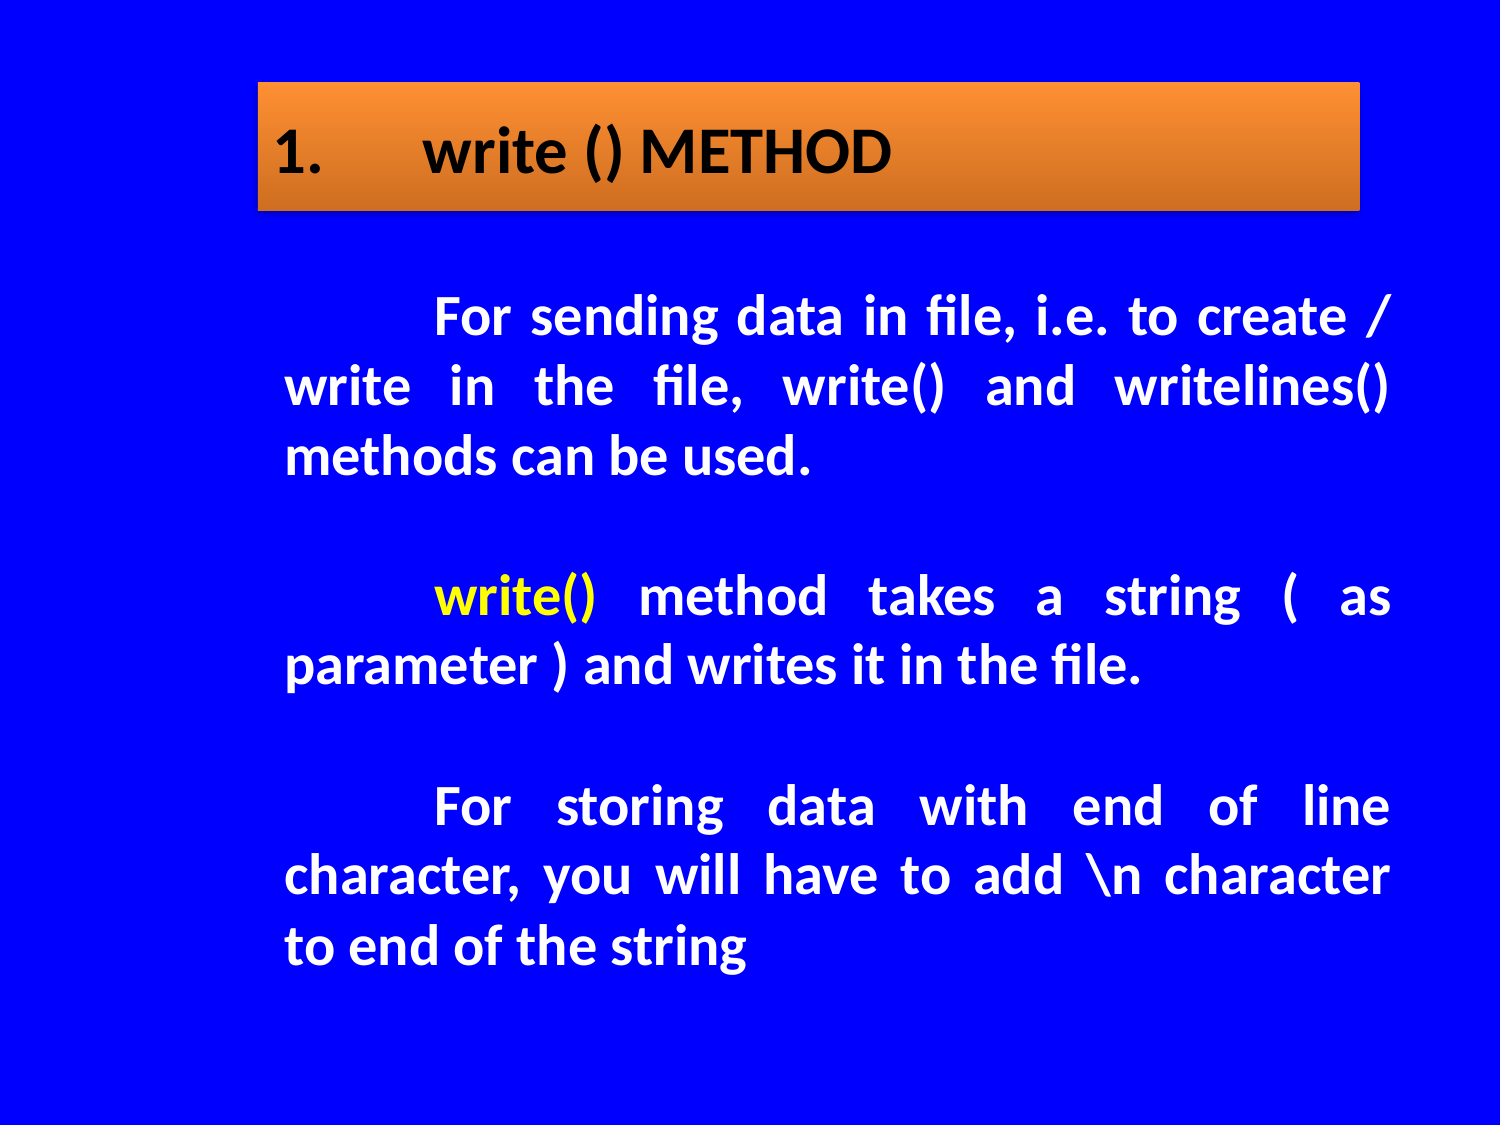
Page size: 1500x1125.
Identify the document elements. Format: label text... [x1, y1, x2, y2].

text_box For sending data in file, i.e. to create / write in the file, write() and writelines() methods can be used. write() method takes a string ( as parameter ) and writes it in the file. For storing data with end of line character, you will have to add \n character to end of the string [269, 269, 1407, 984]
text_box 1. write () METHOD [257, 82, 1360, 211]
